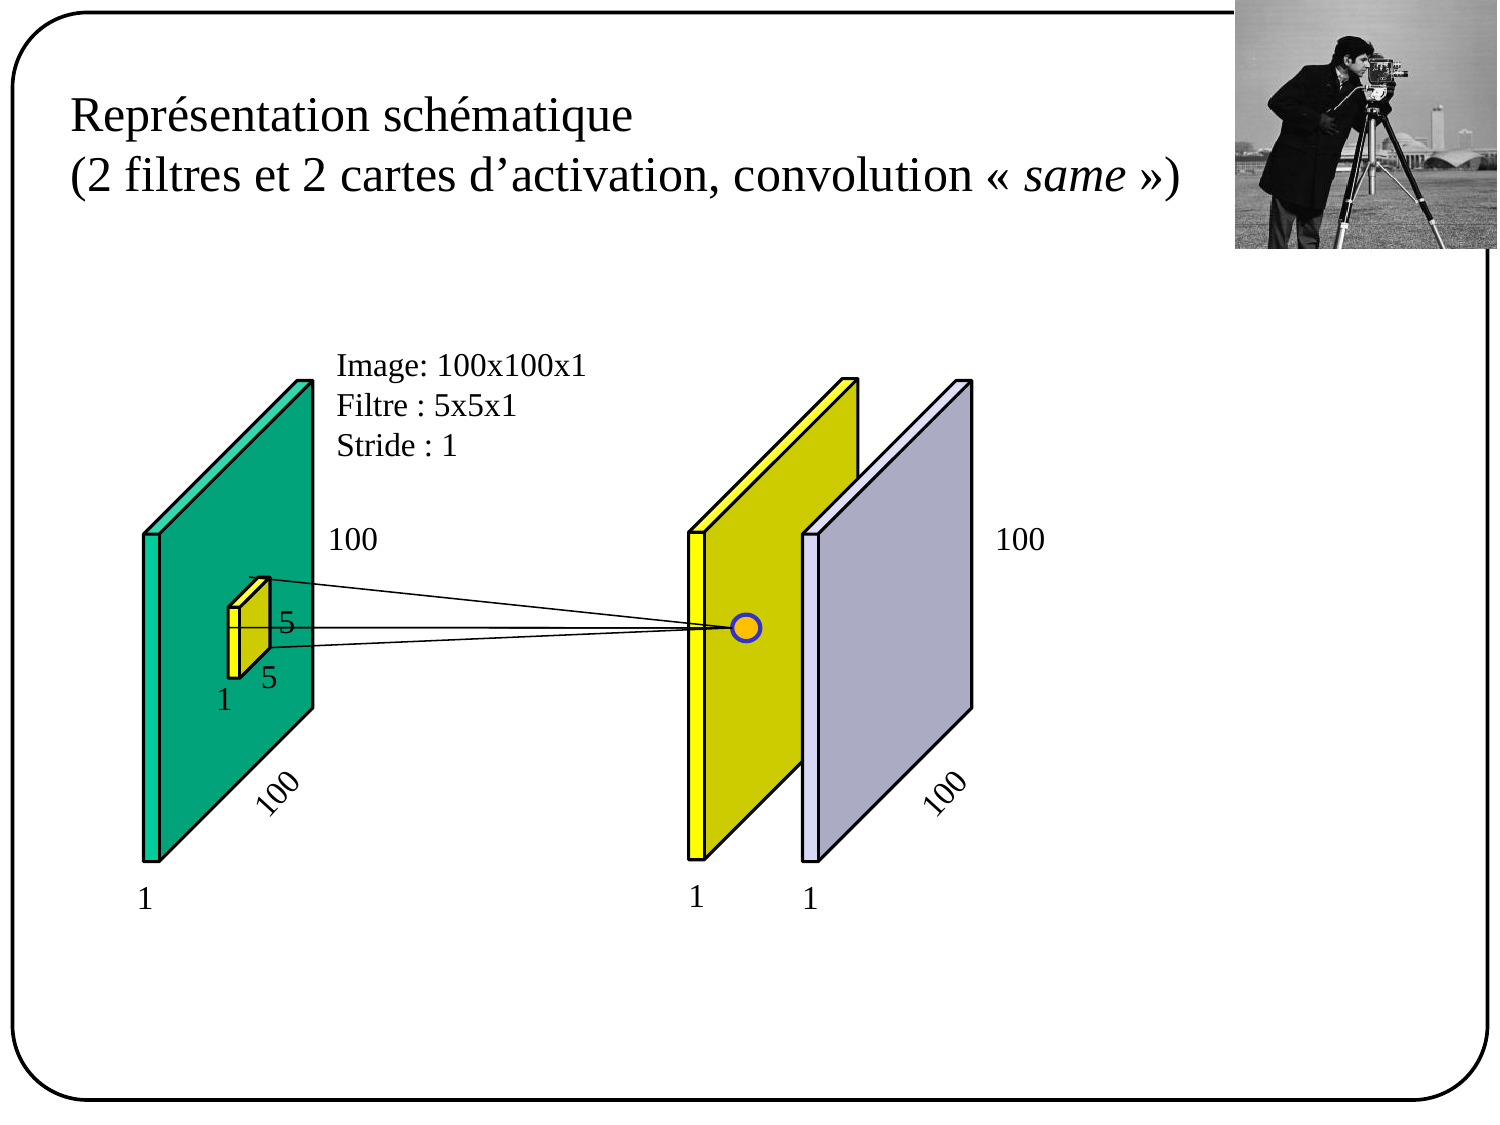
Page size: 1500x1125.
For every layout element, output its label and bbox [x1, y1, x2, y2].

text_box [105, 868, 169, 924]
text_box [141, 376, 974, 864]
text_box [895, 744, 990, 840]
text_box [55, 74, 1234, 209]
text_box [980, 509, 1061, 565]
picture [1234, 0, 1500, 250]
text_box [770, 868, 834, 924]
text_box [657, 867, 721, 922]
text_box [321, 336, 603, 471]
